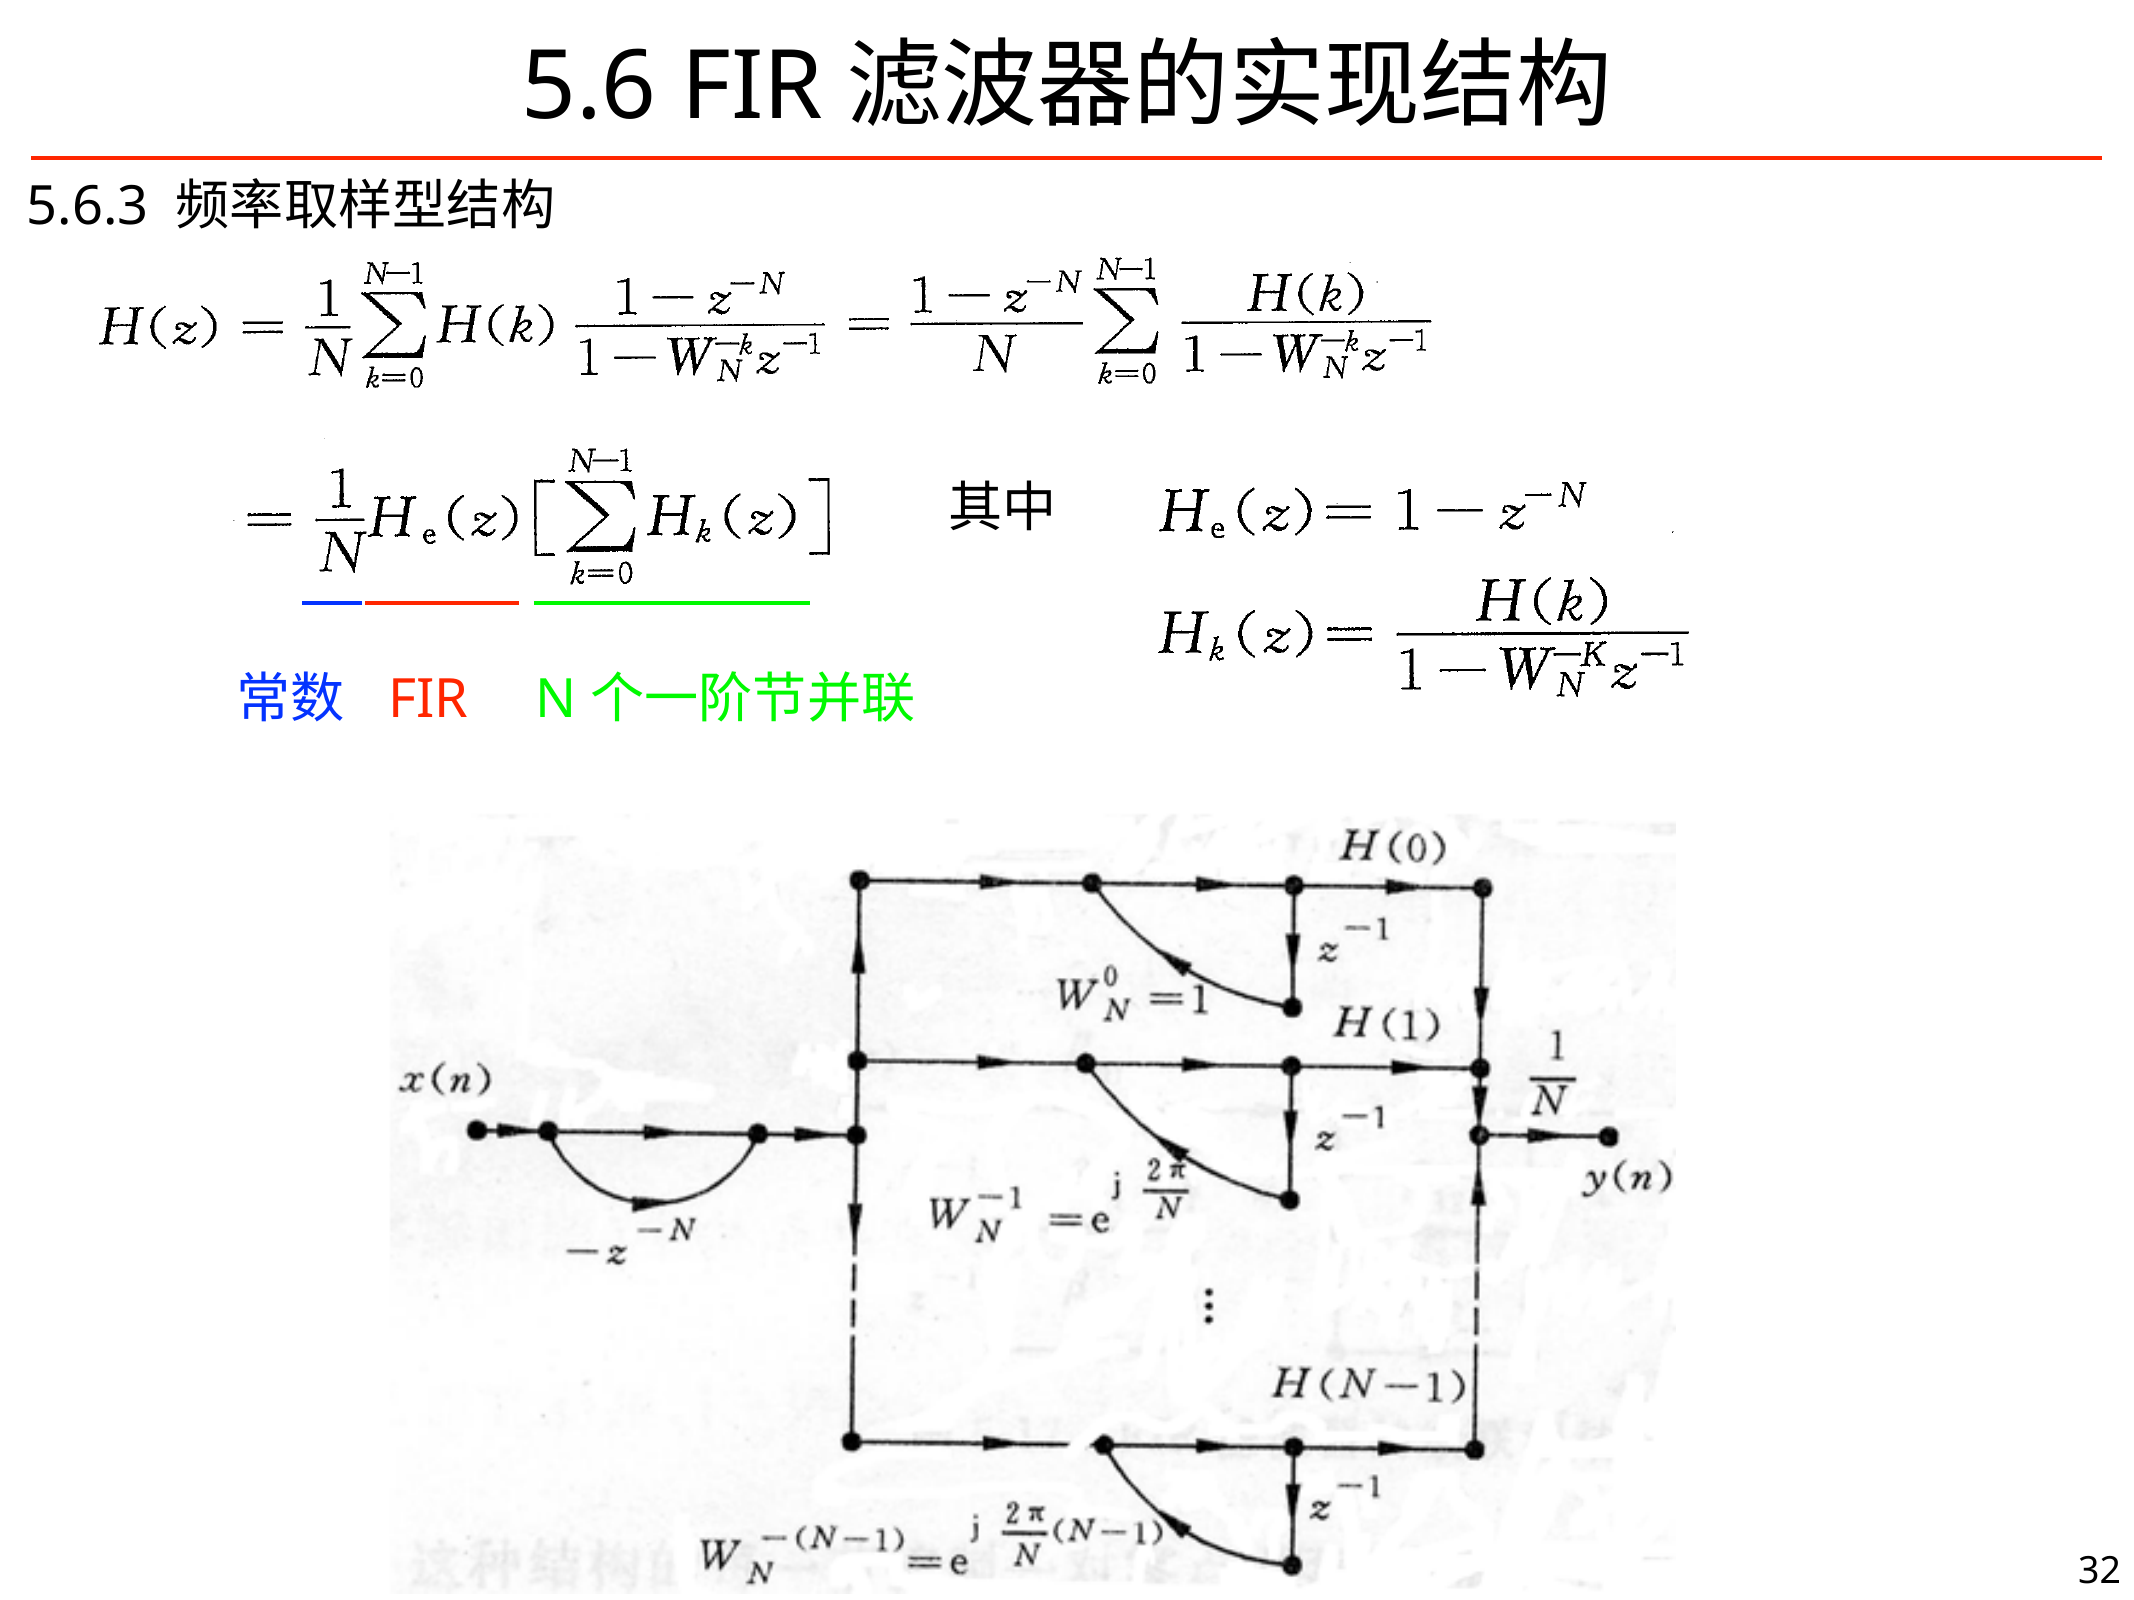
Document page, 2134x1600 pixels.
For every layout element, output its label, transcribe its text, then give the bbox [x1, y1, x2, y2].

picture [1137, 473, 1694, 705]
picture [232, 433, 844, 591]
picture [386, 810, 1676, 1595]
text_box 5.6.3 频率取样型结构 [18, 162, 564, 244]
text_box 其中 [939, 464, 1066, 546]
picture [81, 247, 1442, 398]
title 5.6 FIR滤波器的实现结构 [155, 1, 1978, 159]
text_box N个一阶节并联 [527, 654, 924, 737]
text_box FIR [379, 655, 478, 737]
slide_number 32 [2068, 1537, 2131, 1600]
text_box 常数 [228, 654, 354, 737]
